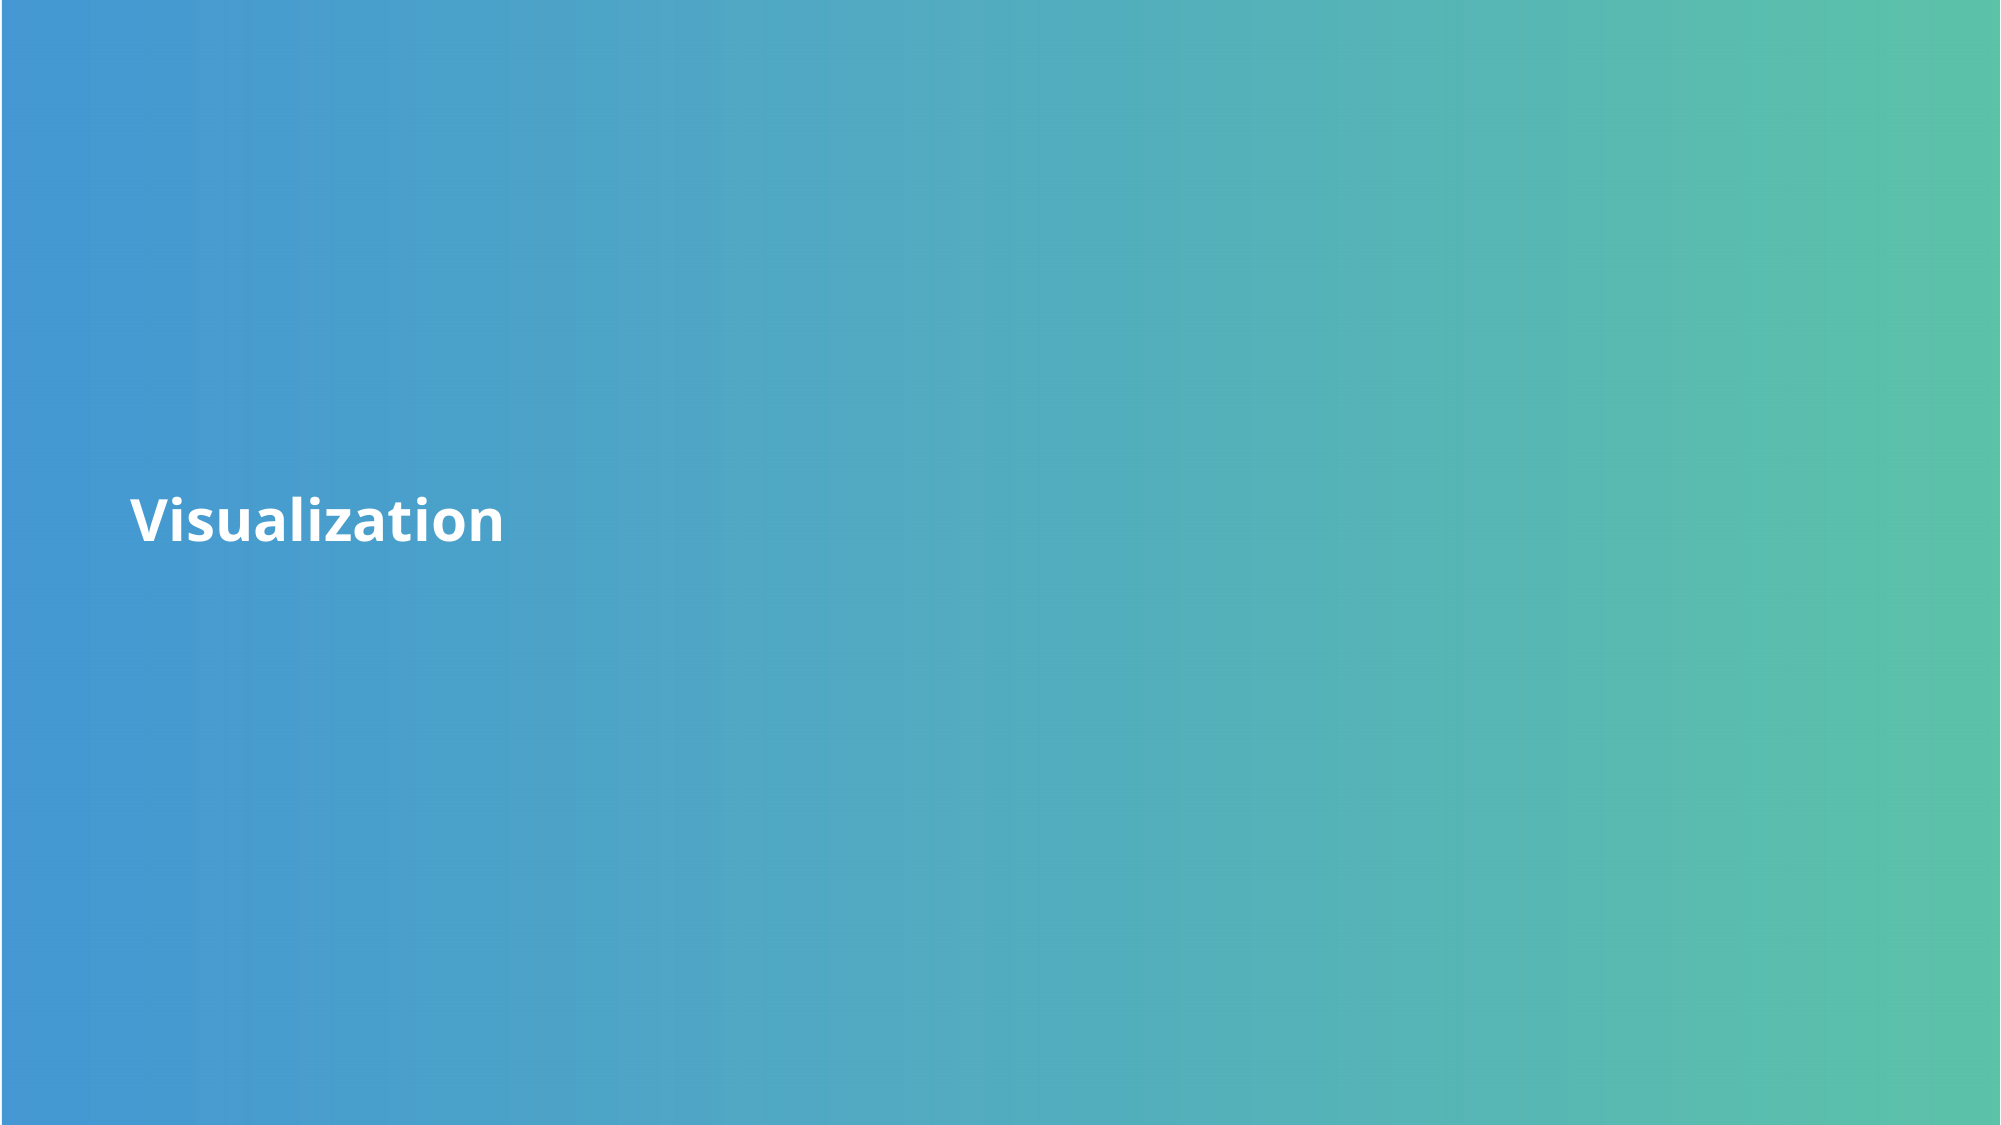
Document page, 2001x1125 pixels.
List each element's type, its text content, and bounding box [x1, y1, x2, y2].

title Visualization [115, 481, 1841, 565]
picture [0, 0, 2000, 1125]
